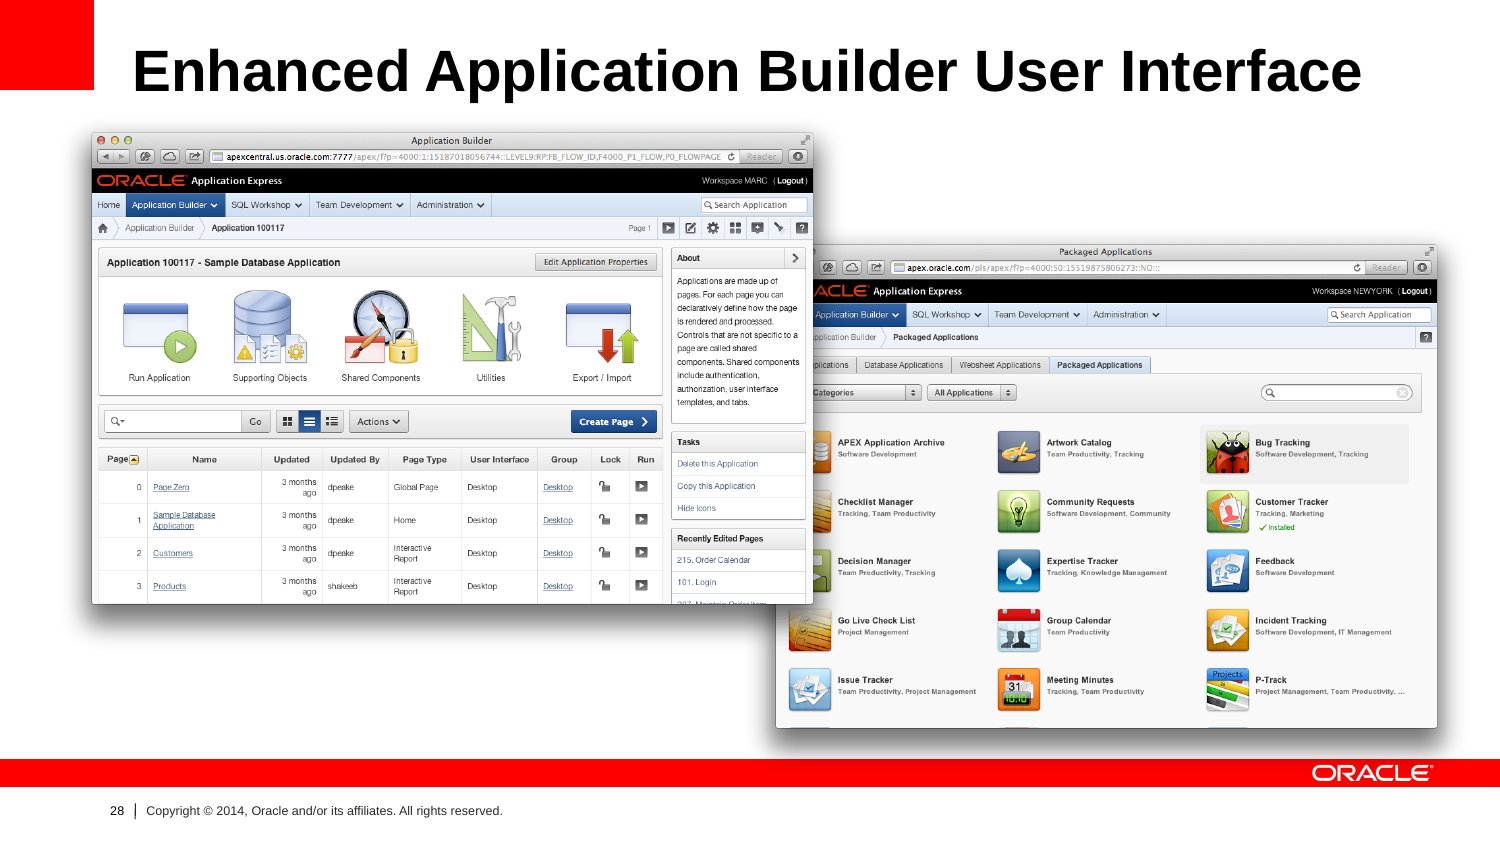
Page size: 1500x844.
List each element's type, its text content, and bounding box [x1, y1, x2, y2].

title Enhanced Application Builder User Interface [132, 33, 1467, 104]
picture [0, 108, 1500, 787]
